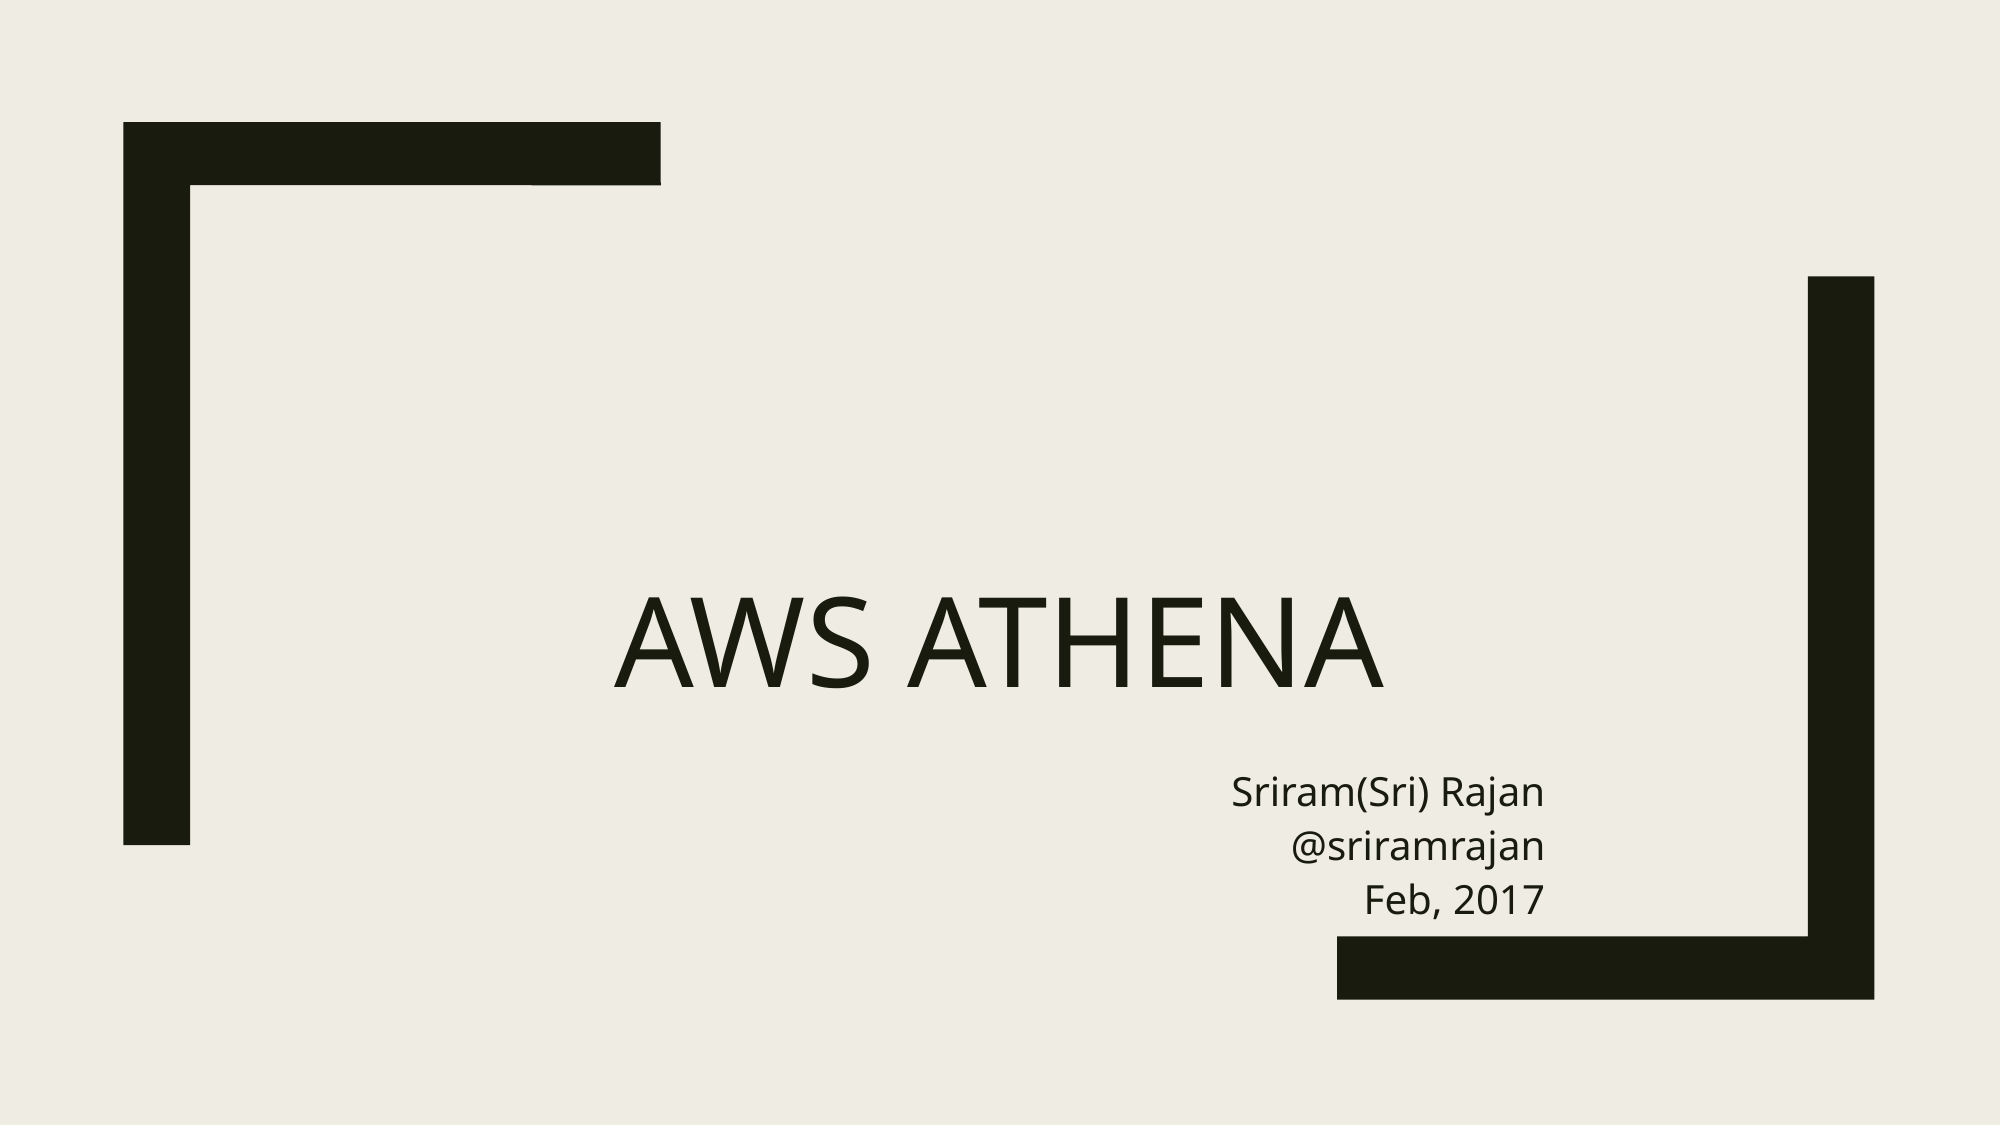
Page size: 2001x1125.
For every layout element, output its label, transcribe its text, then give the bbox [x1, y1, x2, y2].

title AWS ATHENA [314, 377, 1686, 722]
subtitle Sriram(Sri) Rajan @sriramrajan Feb, 2017 [439, 753, 1561, 932]
